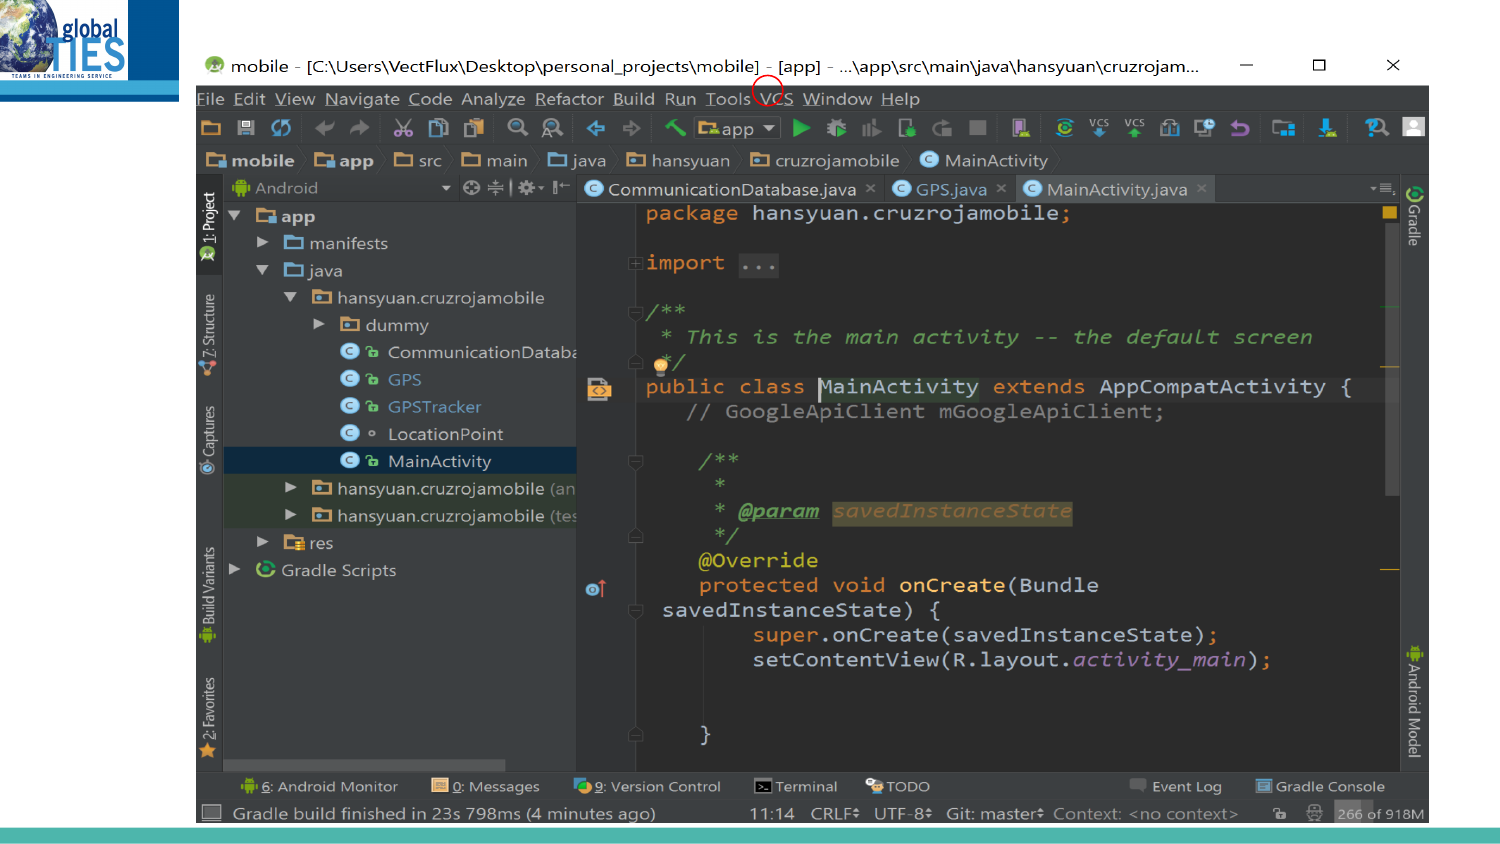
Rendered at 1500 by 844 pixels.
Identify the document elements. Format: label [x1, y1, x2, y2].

picture [196, 47, 1429, 824]
picture [0, 0, 179, 102]
